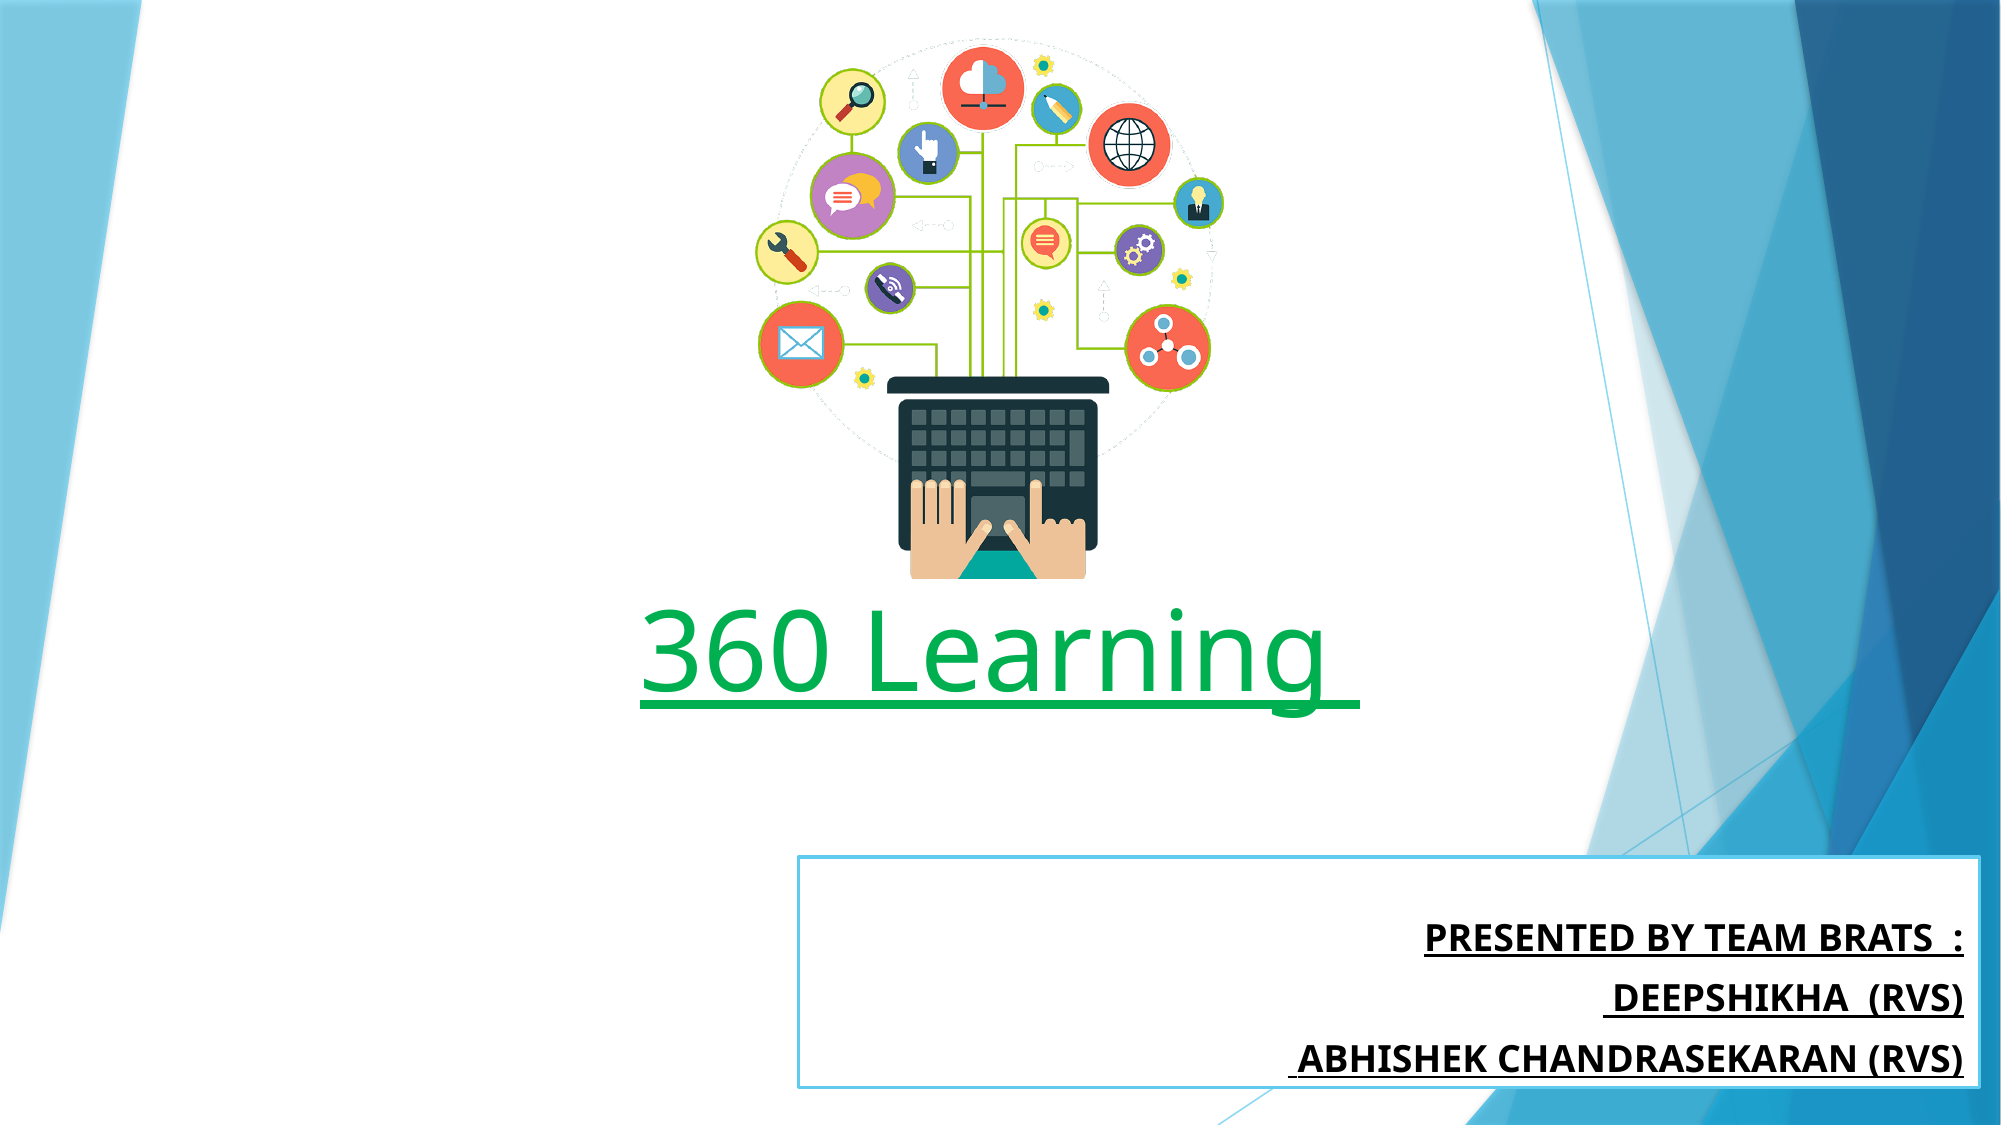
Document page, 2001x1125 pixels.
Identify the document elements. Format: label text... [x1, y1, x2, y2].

title 360 Learning [258, 324, 1742, 722]
subtitle PRESENTED BY TEAM BRATS : DEEPSHIKHA (RVS) ABHISHEK CHANDRASEKARAN (RVS) [797, 855, 1981, 1089]
picture [754, 36, 1224, 579]
